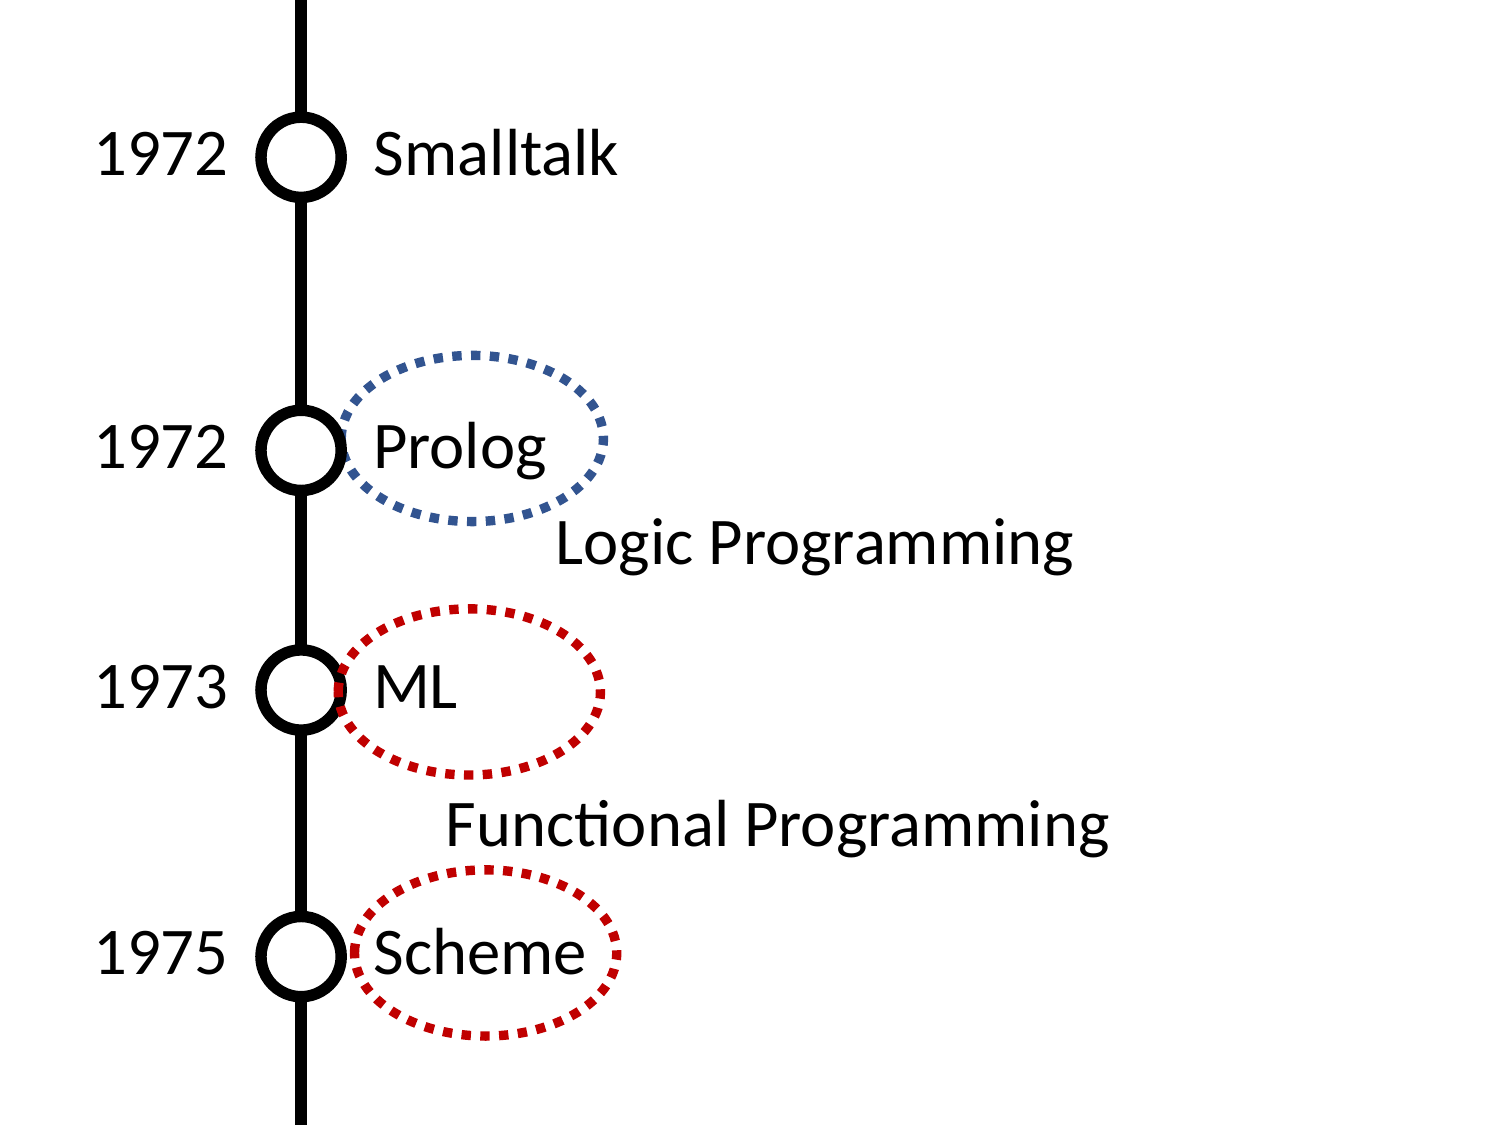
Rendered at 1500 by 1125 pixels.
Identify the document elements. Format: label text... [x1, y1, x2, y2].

text_box ML [358, 634, 373, 645]
text_box Functional Programming [430, 772, 1279, 868]
text_box [360, 354, 605, 490]
text_box [259, 116, 300, 199]
text_box [302, 116, 343, 199]
text_box [367, 490, 540, 523]
text_box Scheme [358, 977, 371, 996]
text_box [302, 648, 340, 732]
text_box [259, 915, 300, 998]
text_box [259, 409, 300, 492]
text_box Scheme [589, 900, 603, 913]
text_box 1973 [78, 634, 244, 729]
text_box [340, 396, 358, 480]
text_box Smalltalk [359, 101, 635, 197]
text_box Scheme [358, 900, 383, 930]
text_box Prolog [358, 394, 563, 490]
text_box [259, 648, 300, 732]
text_box [302, 409, 343, 492]
text_box Logic Programming [540, 490, 1267, 586]
text_box [337, 607, 602, 777]
text_box 1972 [78, 394, 244, 490]
text_box 1975 [78, 900, 244, 996]
text_box 1972 [78, 101, 244, 197]
text_box [353, 868, 618, 1038]
text_box [302, 915, 343, 998]
